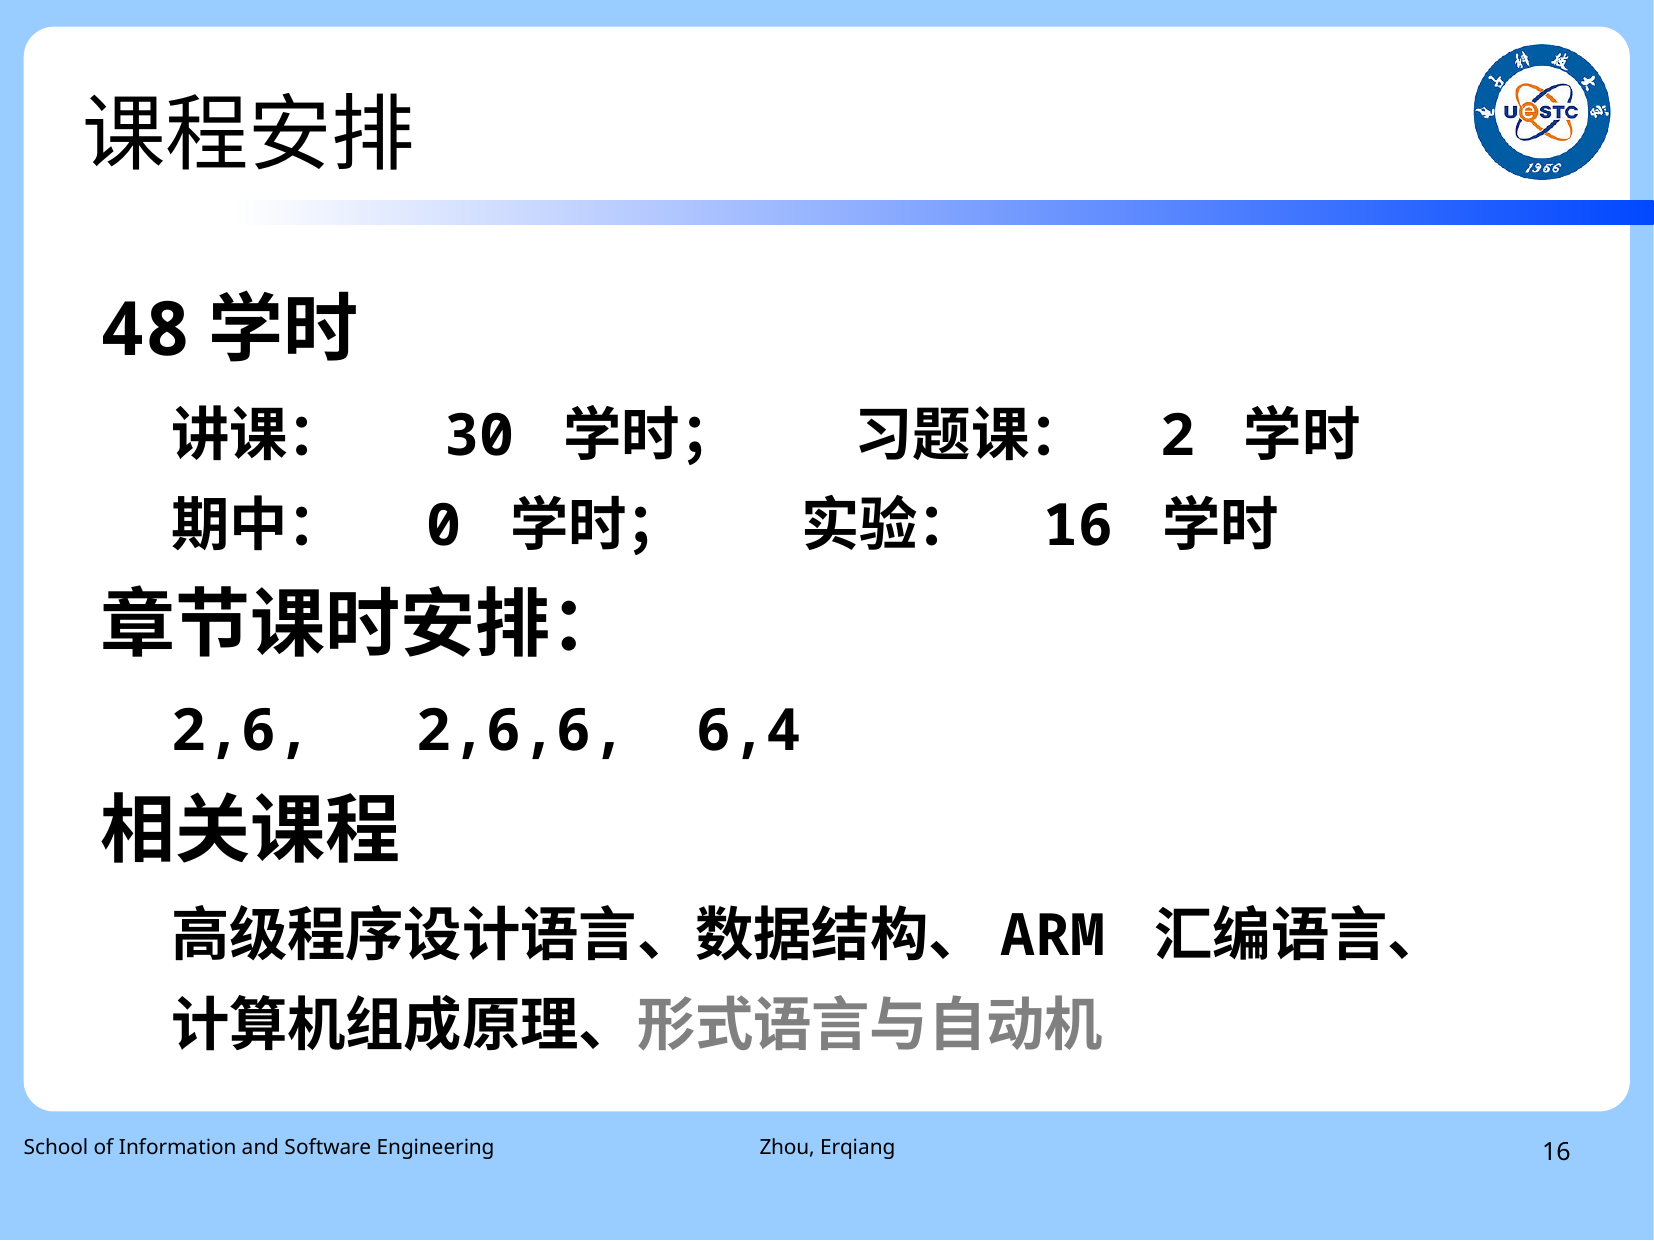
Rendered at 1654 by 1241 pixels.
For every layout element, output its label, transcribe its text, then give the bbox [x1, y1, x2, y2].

text_box [1185, 1129, 1571, 1215]
picture [1464, 35, 1619, 189]
list 48学时 讲课： 30 学时； 习题课： 2 学时 期中： 0 学时； 实验： 16 学时 章节课时安排： 2,6, 2,6,6, 6,4 相关课程 高级程序设计语言、数据结构、ARM 汇编语言、 计算机组成原理、形式语言与自动机 [82, 283, 1571, 1112]
title 课程安排 [82, 49, 1371, 201]
text_box Zhou, Erqiang [565, 1129, 1090, 1215]
text_box School of Information and Software Engineering [23, 1129, 532, 1215]
